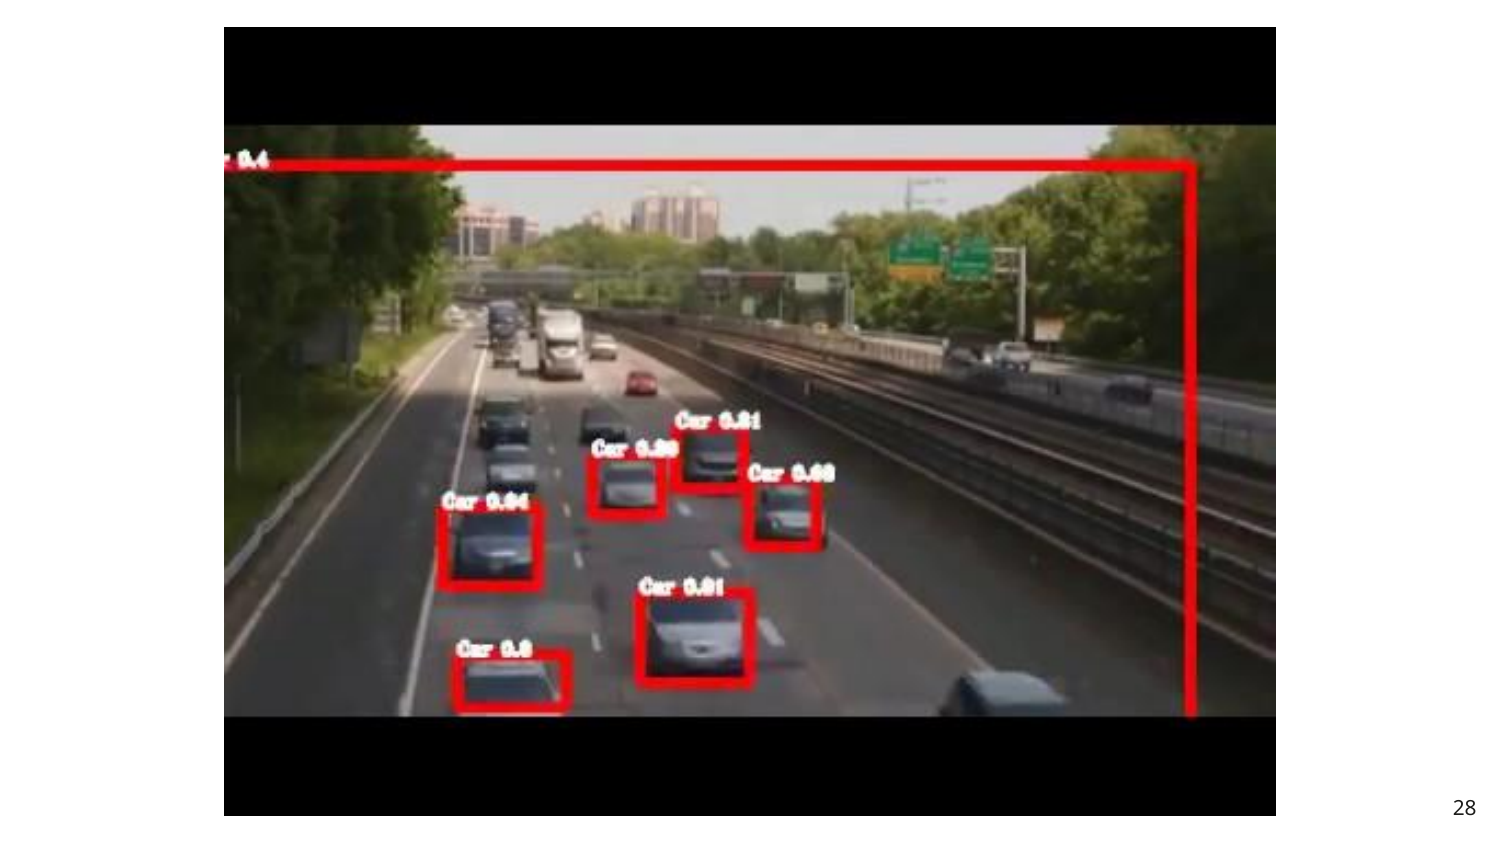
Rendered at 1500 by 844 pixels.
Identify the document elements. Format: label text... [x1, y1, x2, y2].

picture [224, 27, 1276, 816]
slide_number ‹#› [1401, 779, 1492, 844]
